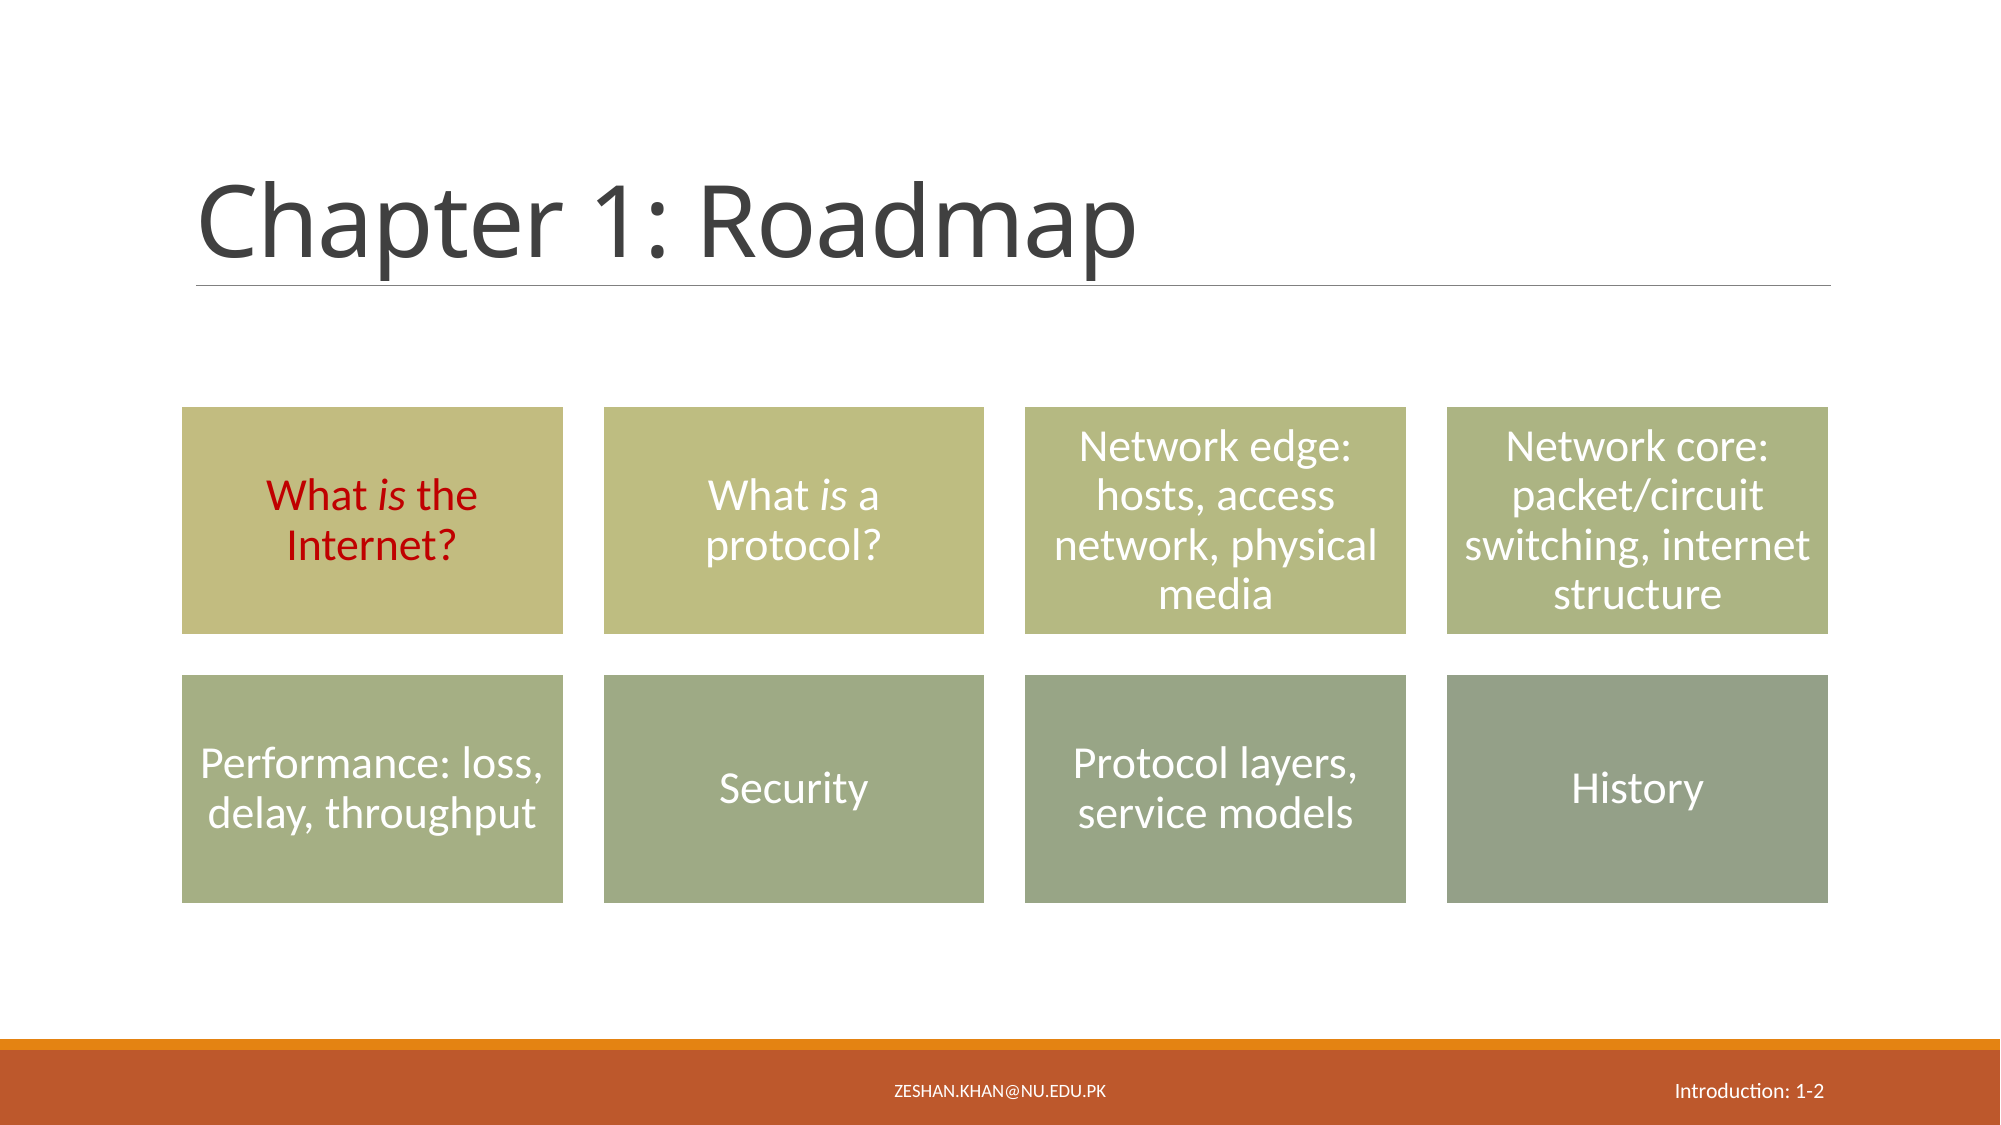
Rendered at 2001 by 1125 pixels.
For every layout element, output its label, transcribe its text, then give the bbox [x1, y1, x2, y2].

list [179, 343, 1831, 966]
slide_number Introduction: 1-2 [1624, 1059, 1840, 1120]
footer zeshan.khan@nu.edu.pk [604, 1059, 1396, 1120]
title Chapter 1: Roadmap [180, 47, 1830, 285]
